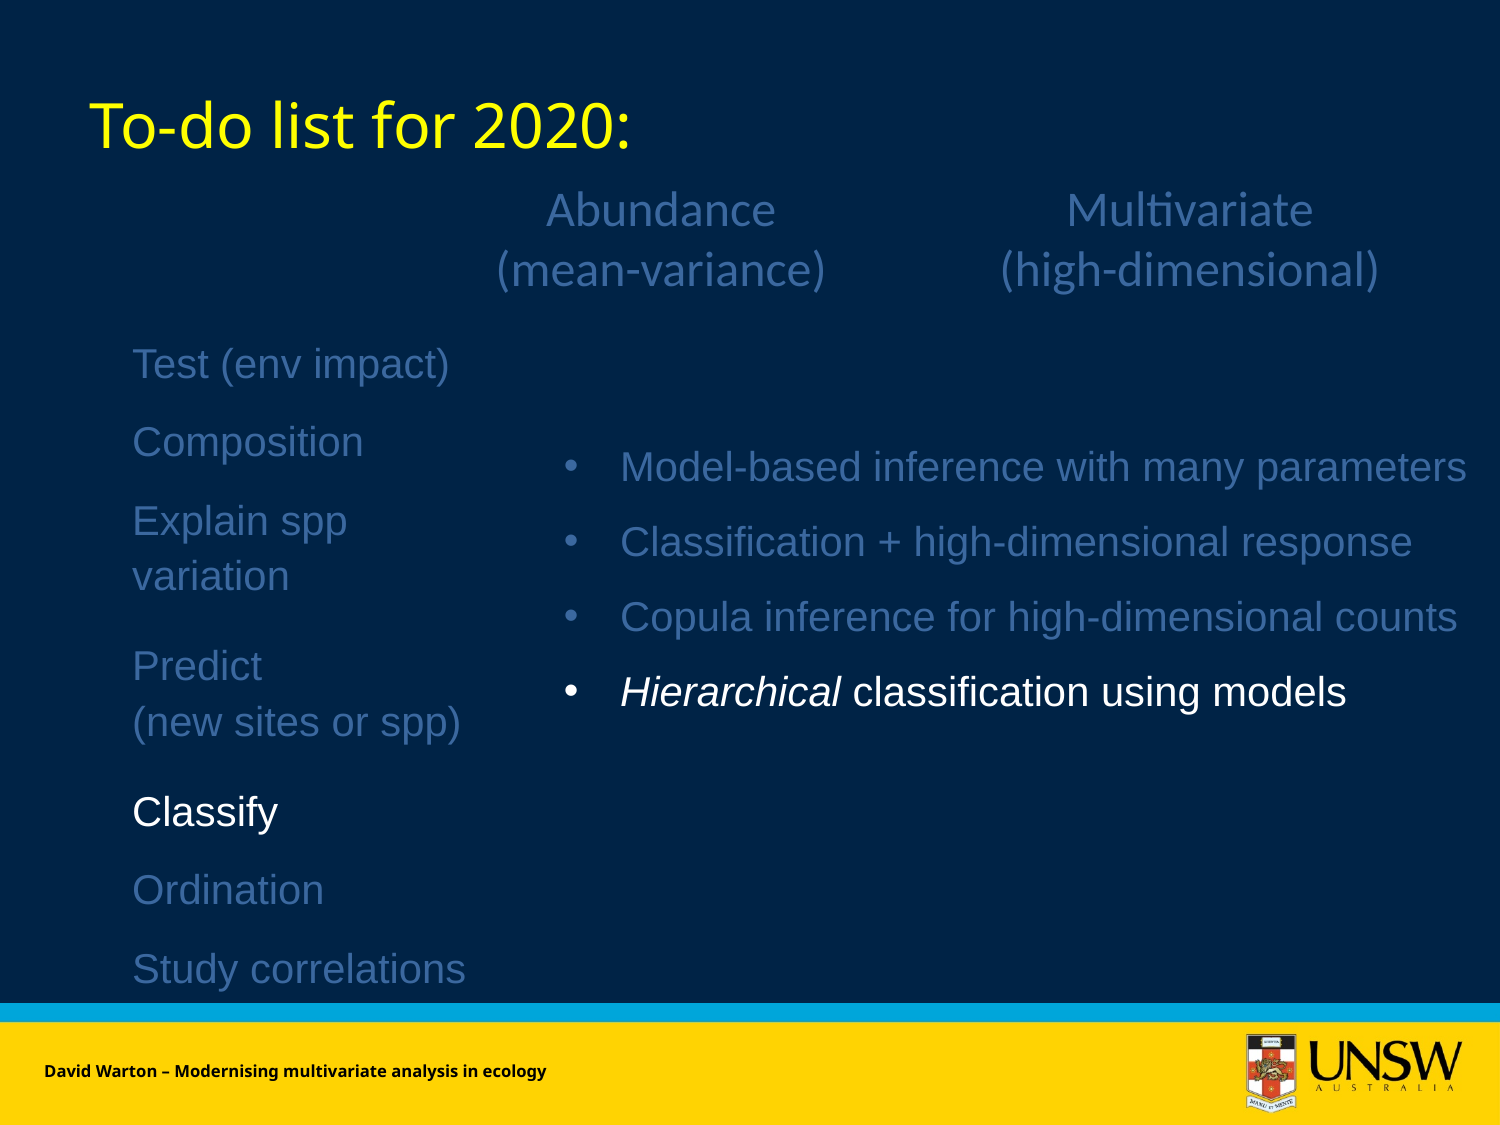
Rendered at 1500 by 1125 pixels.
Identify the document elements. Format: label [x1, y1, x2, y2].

picture [0, 1022, 1500, 1125]
table_header [127, 326, 901, 405]
text_box [549, 170, 1500, 723]
table_cell [127, 405, 1476, 1010]
text_box [460, 170, 862, 326]
title [75, 78, 1447, 209]
